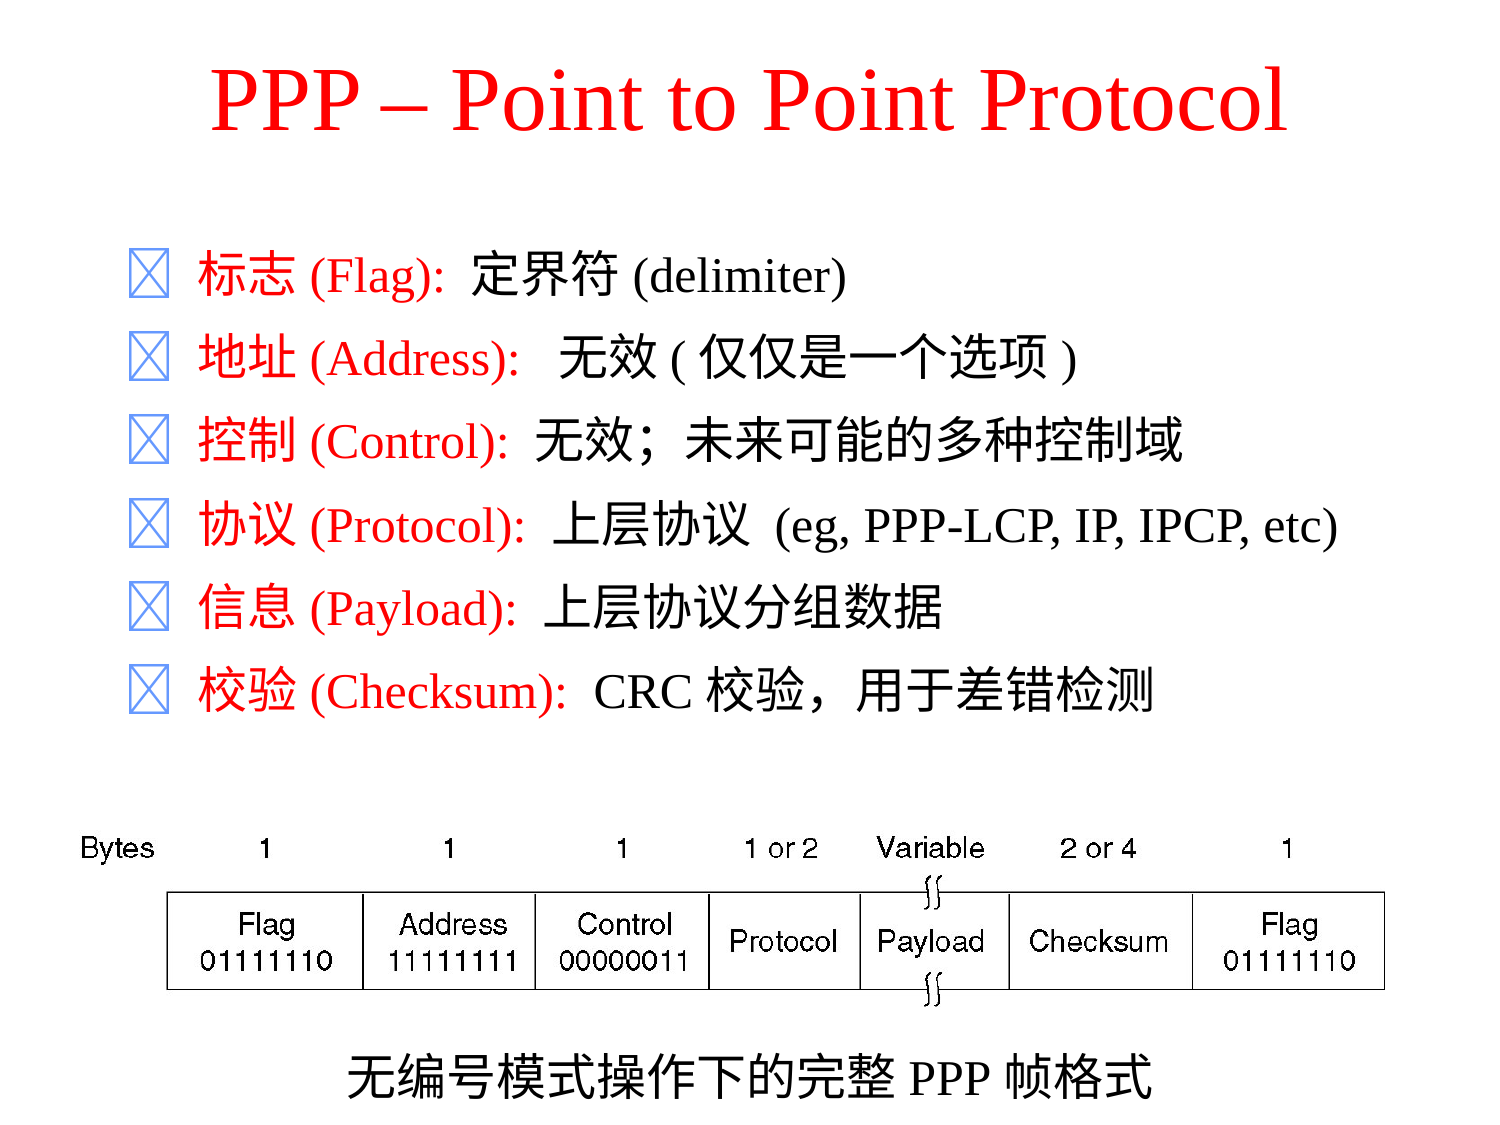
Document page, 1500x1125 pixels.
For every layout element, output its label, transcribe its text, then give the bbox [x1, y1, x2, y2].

list 无编号模式操作下的完整PPP帧格式 [0, 1037, 1500, 1125]
title PPP – Point to Point Protocol [0, 0, 1500, 188]
picture [78, 829, 1385, 1007]
text_box  标志(Flag): 定界符(delimiter)  地址(Address): 无效(仅仅是一个选项)  控制(Control): 无效；未来可能的多种控制域  协议(Protocol): 上层协议 (eg, PPP-LCP, IP, IPCP, etc)  信息(Payload): 上层协议分组数据  校验(Checksum): CRC校验，用于差错检测 [124, 187, 1339, 727]
